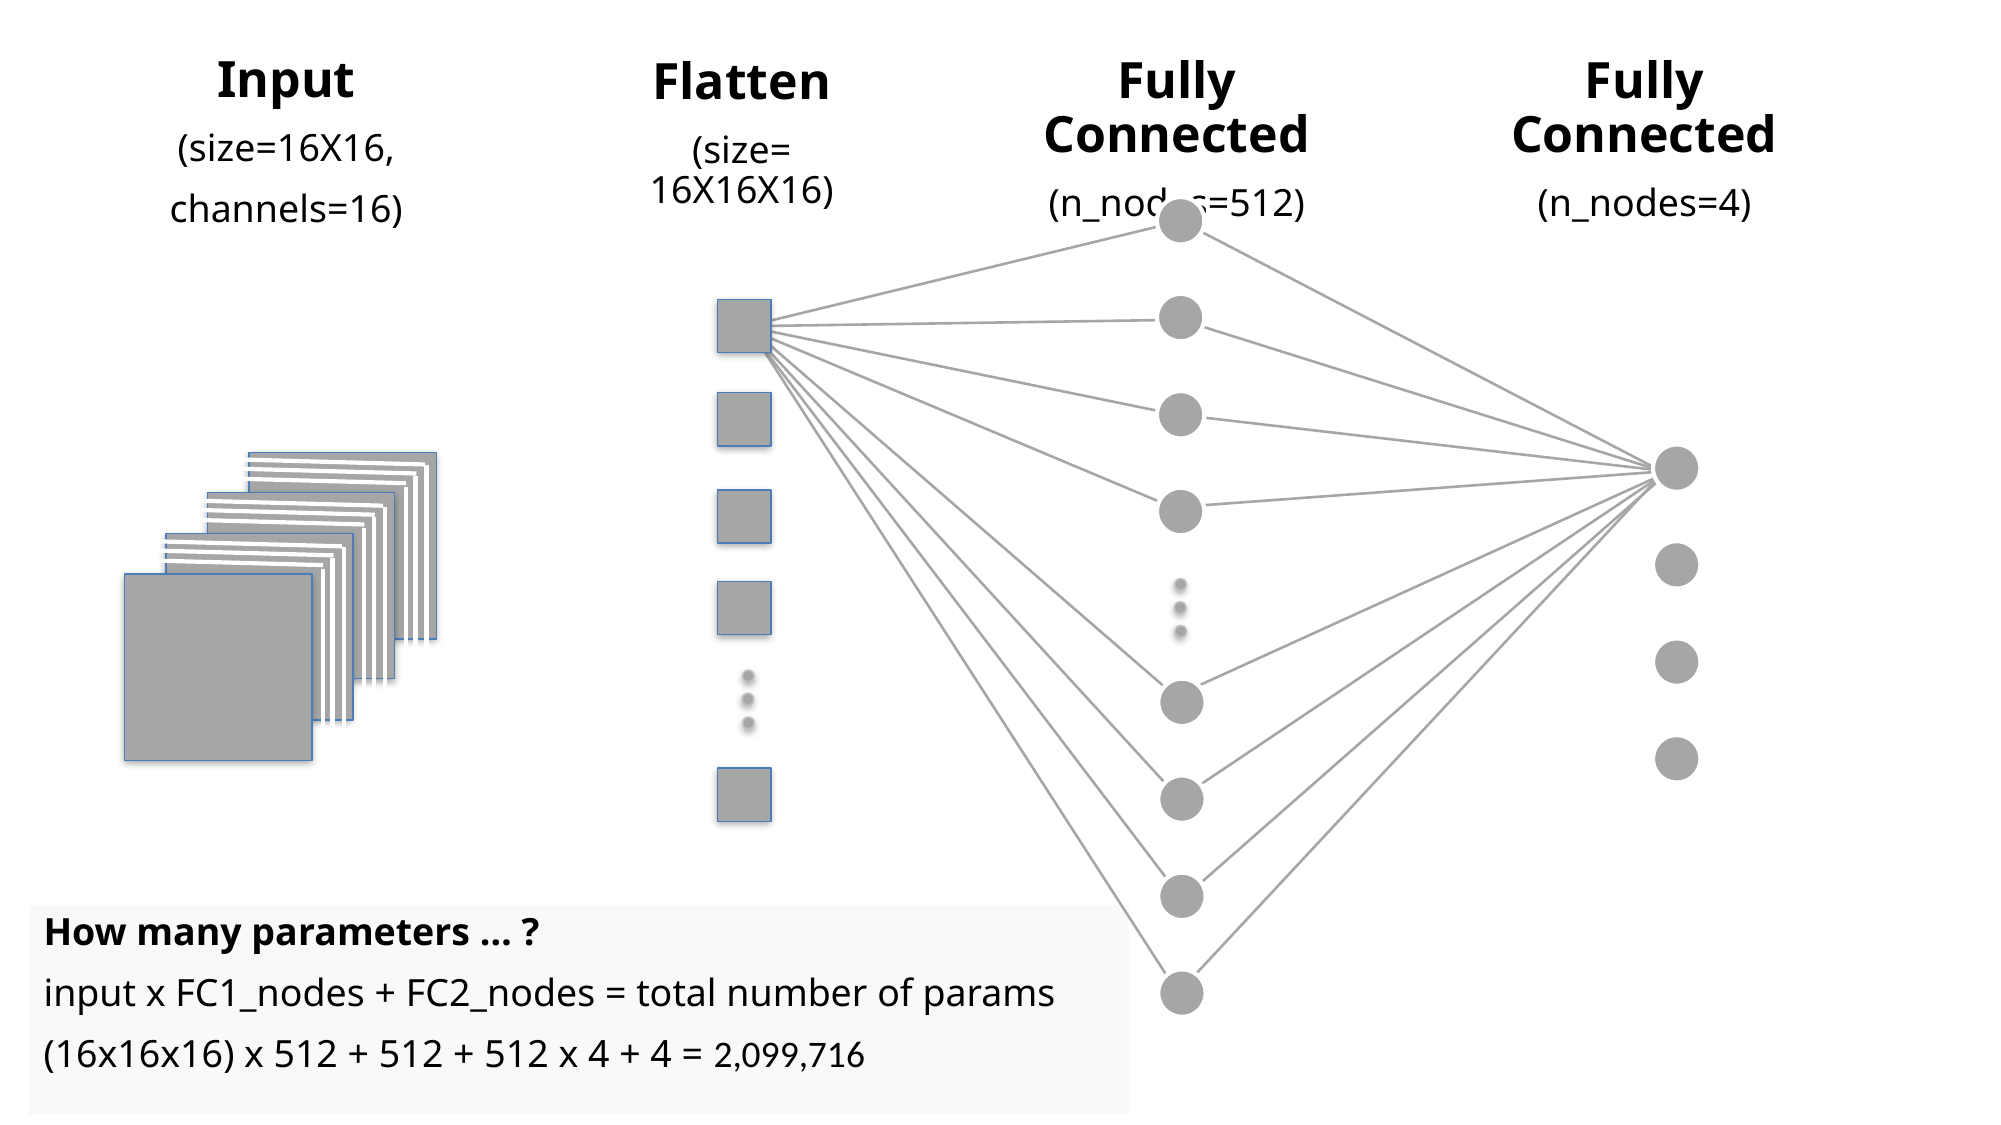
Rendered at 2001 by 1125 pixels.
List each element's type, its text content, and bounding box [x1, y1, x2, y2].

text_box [124, 196, 1704, 1017]
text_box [125, 46, 1388, 127]
text_box Fully Connected (n_nodes=4) [1434, 48, 1855, 111]
text_box How many parameters … ? input x FC1_nodes + FC2_nodes = total number of params (16x16x16) x 512 + 512 + 512 x 4 + 4 = 2,099,716 [28, 905, 1129, 1115]
